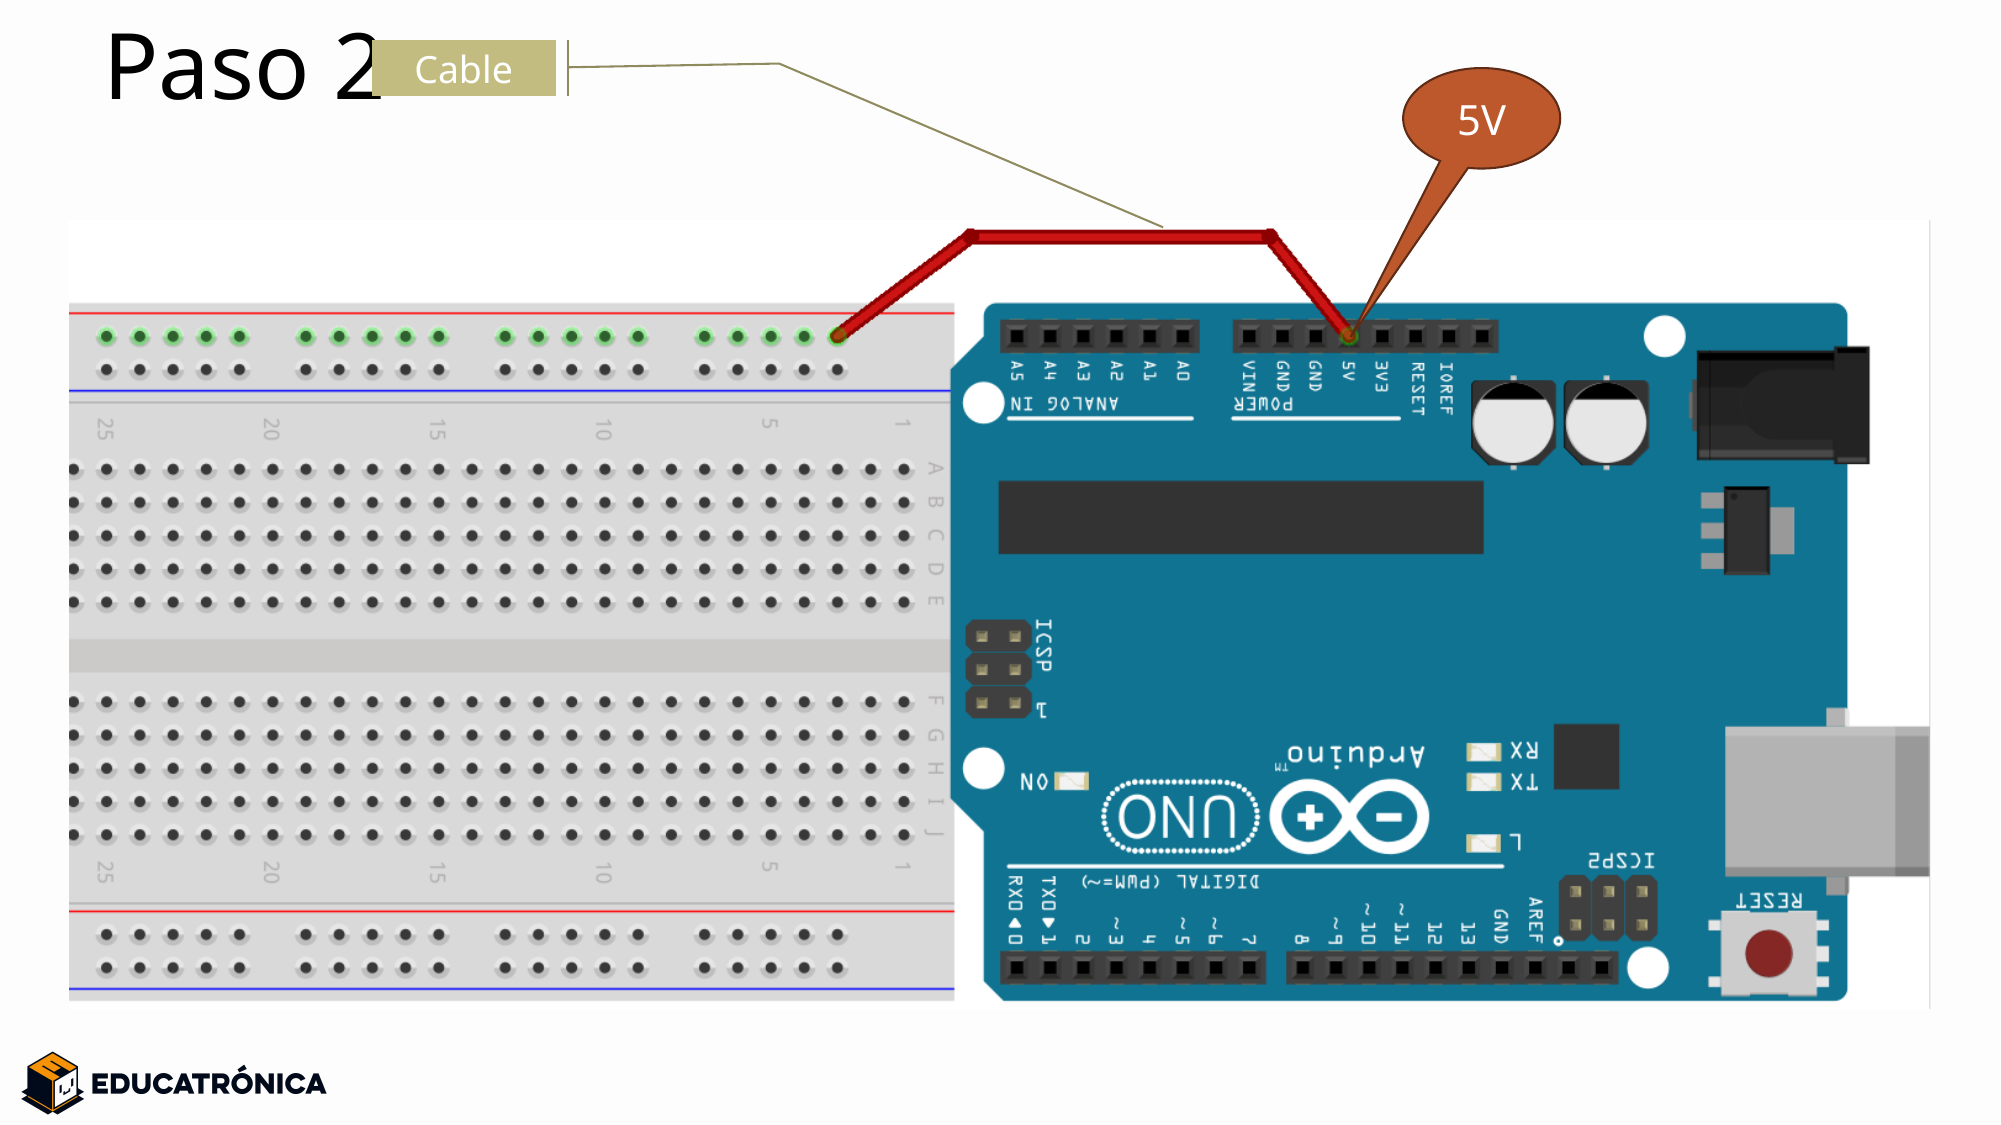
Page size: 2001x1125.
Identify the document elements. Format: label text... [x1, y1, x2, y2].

text_box Cable [567, 39, 1149, 220]
picture [19, 1048, 330, 1118]
text_box Cable [372, 40, 556, 96]
text_box 5V [1402, 66, 1562, 220]
picture [69, 220, 1935, 1009]
title Paso 2 [88, 7, 1912, 133]
